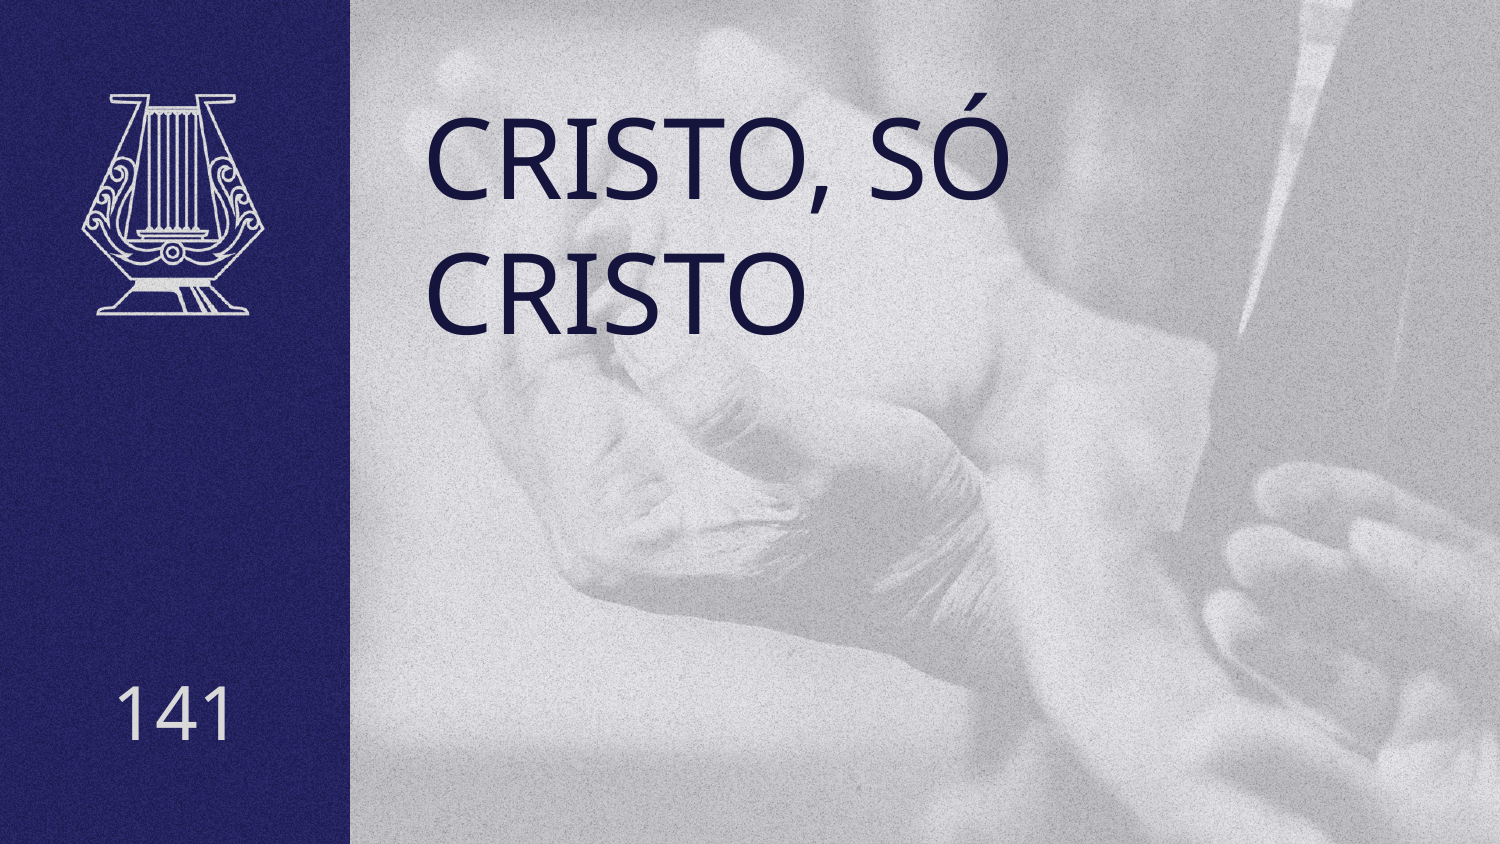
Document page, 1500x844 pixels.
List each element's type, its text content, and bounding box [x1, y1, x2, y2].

list 141 [76, 658, 278, 765]
title CRISTO, SÓ CRISTO [407, 79, 1447, 777]
picture [0, 0, 1500, 844]
